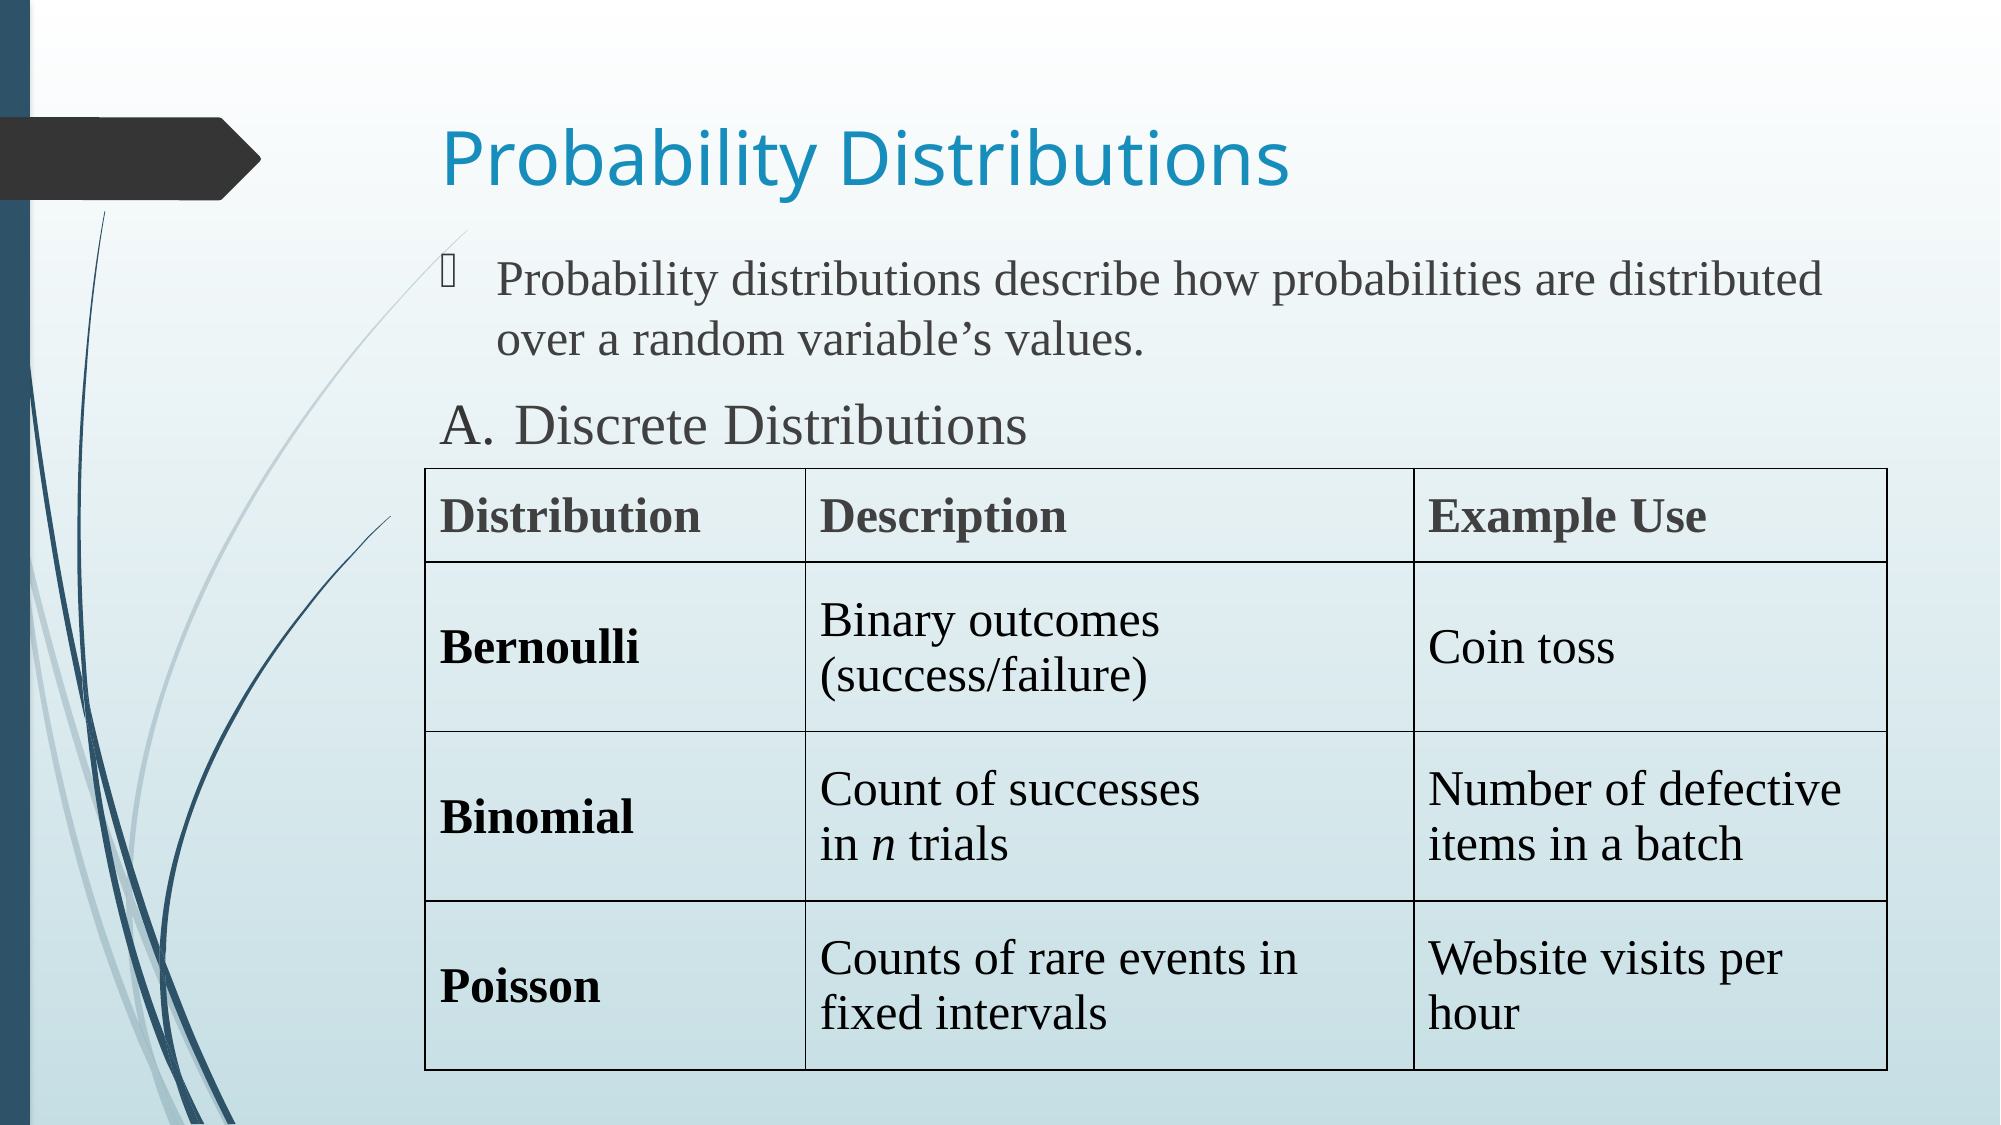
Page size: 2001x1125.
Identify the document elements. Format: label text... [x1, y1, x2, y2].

list Probability distributions describe how probabilities are distributed over a random variable’s values. Discrete Distributions [424, 237, 1888, 468]
table_cell Website visits per hour [1415, 902, 1886, 1069]
table_cell Count of successes in n trials [806, 732, 1413, 900]
table_cell Poisson [426, 902, 805, 1069]
table_header Distribution [426, 469, 805, 561]
table_cell Bernoulli [426, 563, 805, 731]
title Probability Distributions [425, 102, 1888, 237]
table_cell Number of defective items in a batch [1415, 732, 1886, 900]
table_header Description [806, 469, 1413, 561]
table_cell Binary outcomes (success/failure) [806, 563, 1413, 731]
table_cell Counts of rare events in fixed intervals [806, 902, 1413, 1069]
table_cell Coin toss [1415, 563, 1886, 731]
table_cell Binomial [426, 732, 805, 900]
table_header Example Use [1415, 469, 1886, 561]
